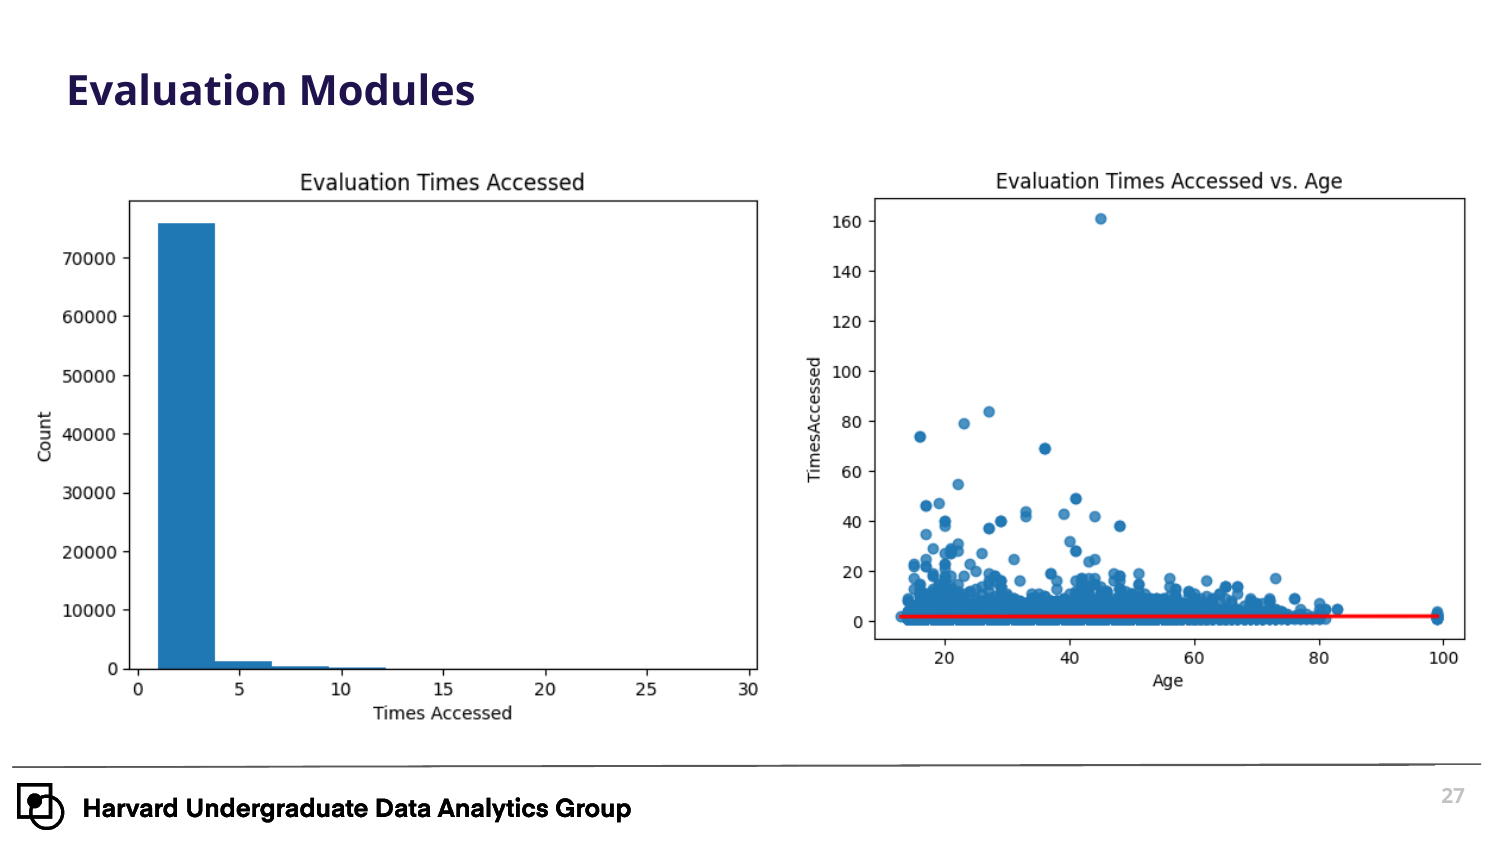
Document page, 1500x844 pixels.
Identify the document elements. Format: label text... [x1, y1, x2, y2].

title Evaluation Modules [51, 42, 1449, 137]
picture [17, 783, 635, 830]
picture [796, 160, 1476, 702]
picture [24, 160, 773, 737]
slide_number ‹#› [1389, 764, 1480, 830]
